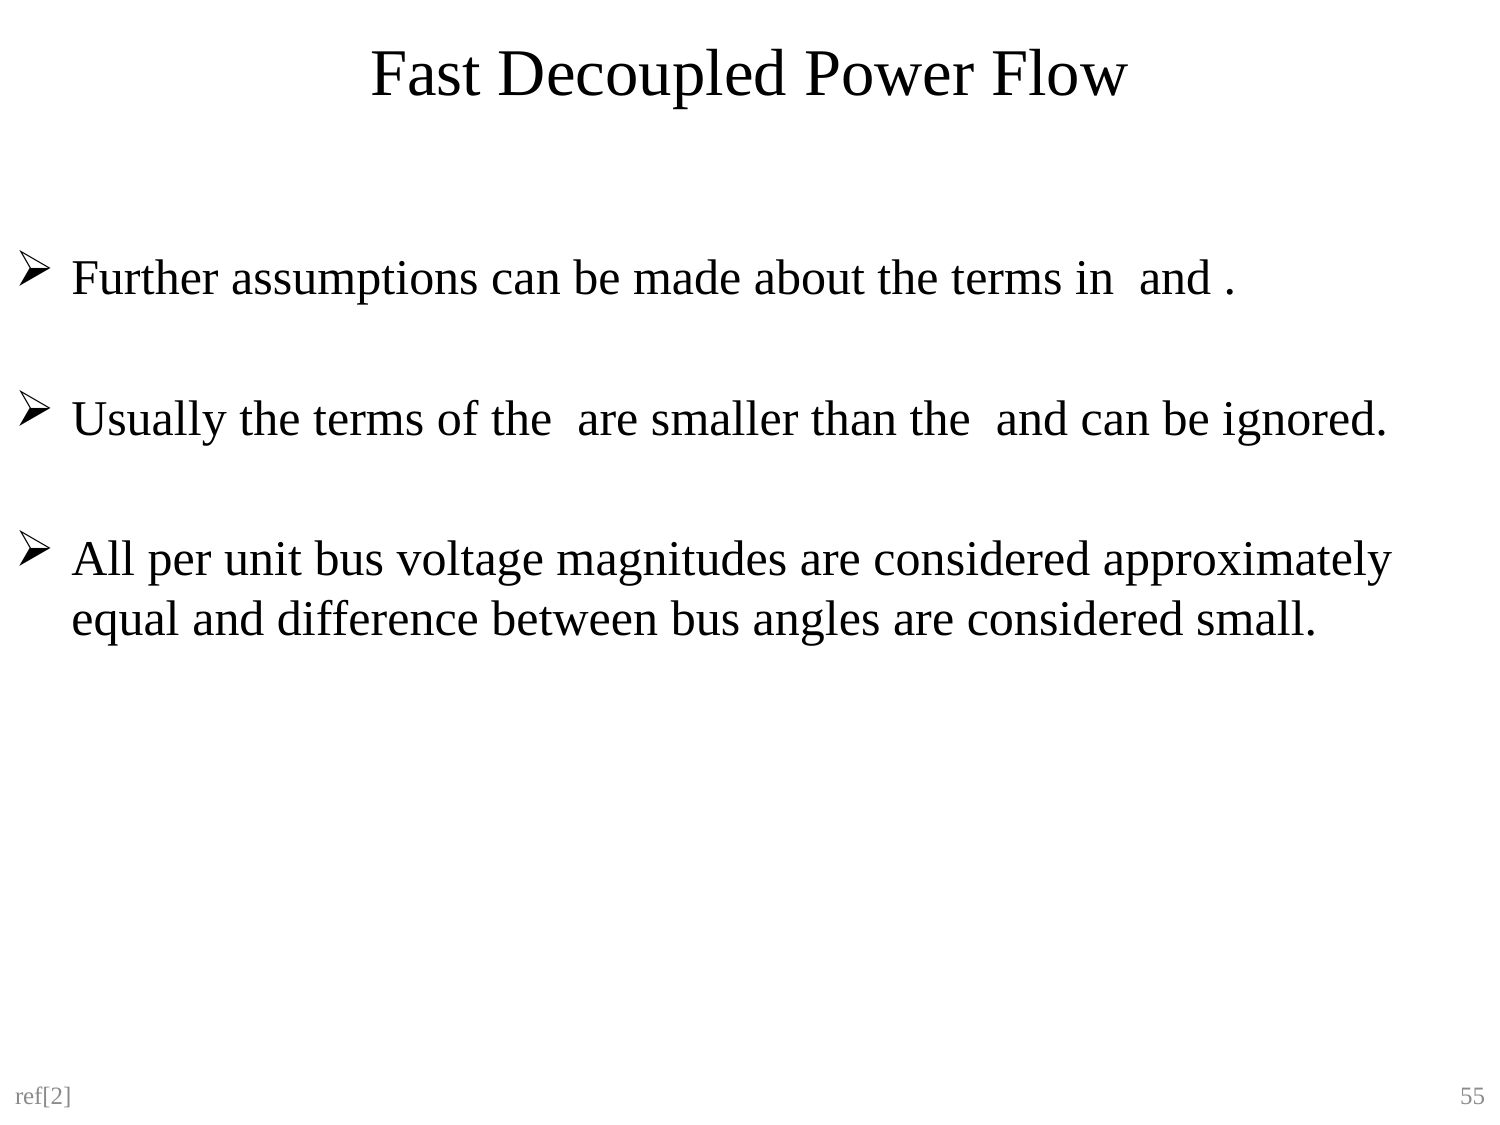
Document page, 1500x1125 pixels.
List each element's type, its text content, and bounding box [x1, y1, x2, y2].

footer ref[2] [0, 1065, 475, 1125]
slide_number 55 [1149, 1065, 1500, 1125]
title Fast Decoupled Power Flow [75, 0, 1425, 163]
